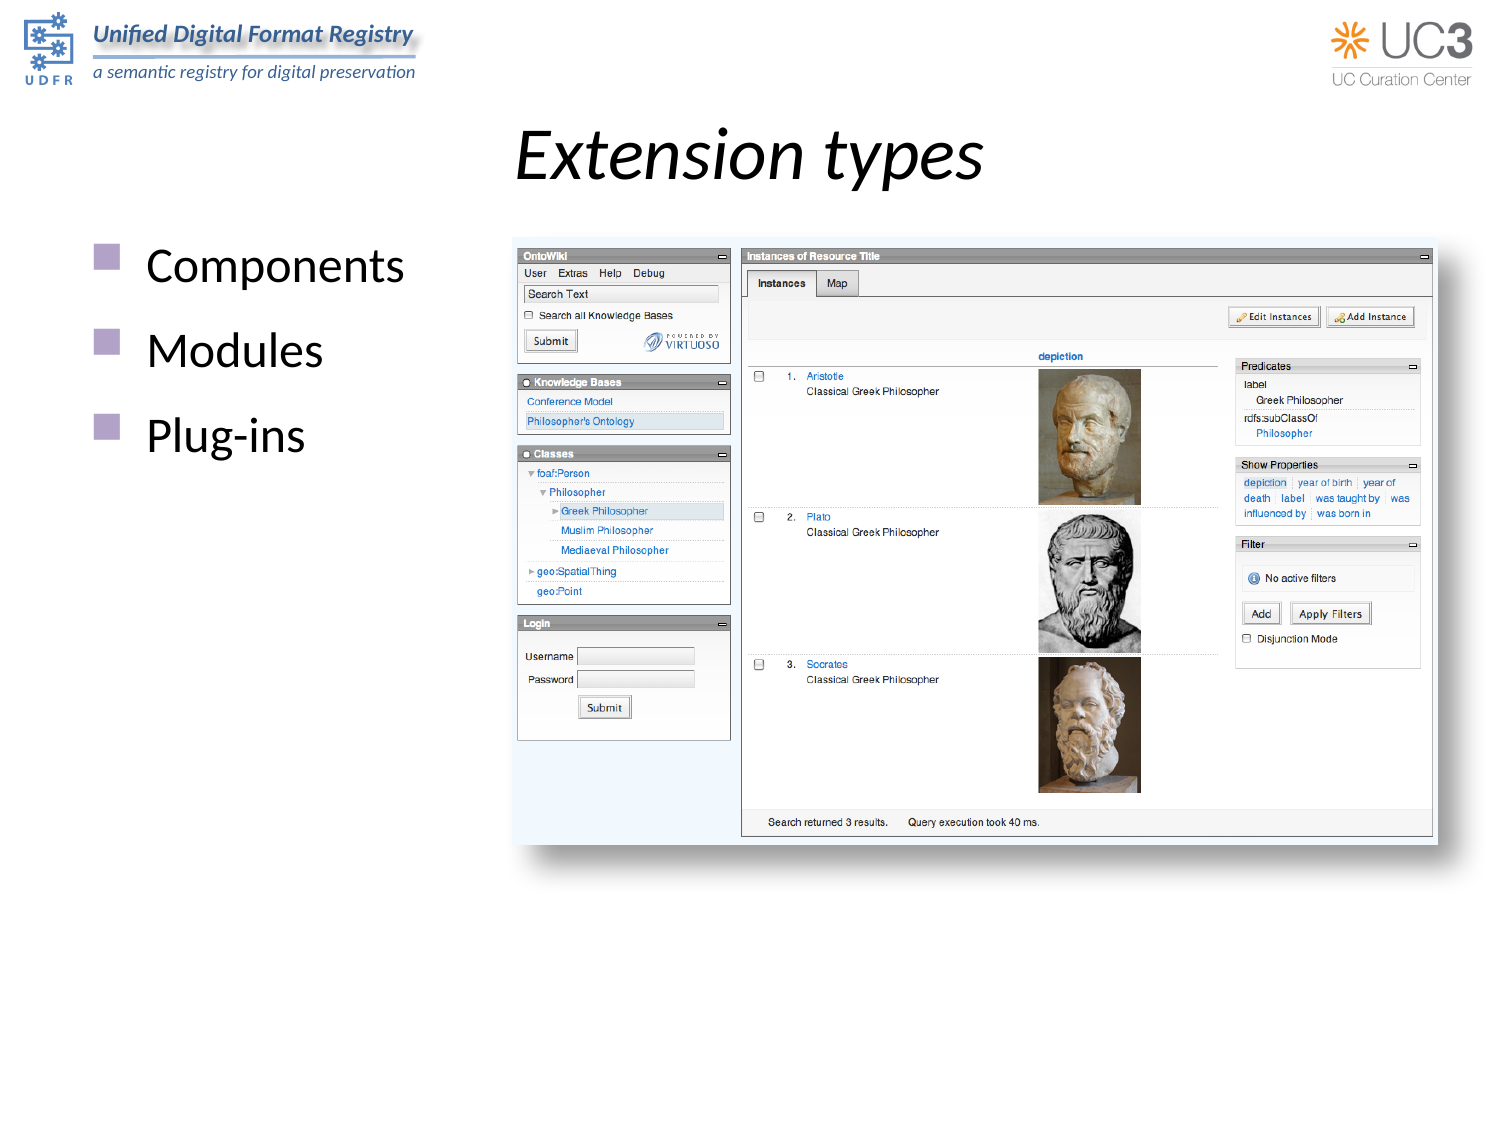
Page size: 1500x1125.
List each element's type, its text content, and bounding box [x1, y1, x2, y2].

picture [24, 12, 132, 88]
picture [512, 237, 1438, 845]
table_header Time [508, 239, 550, 877]
list Components Modules Plug-ins [75, 224, 550, 1005]
title Extension types [75, 87, 1425, 213]
picture [1325, 16, 1477, 90]
